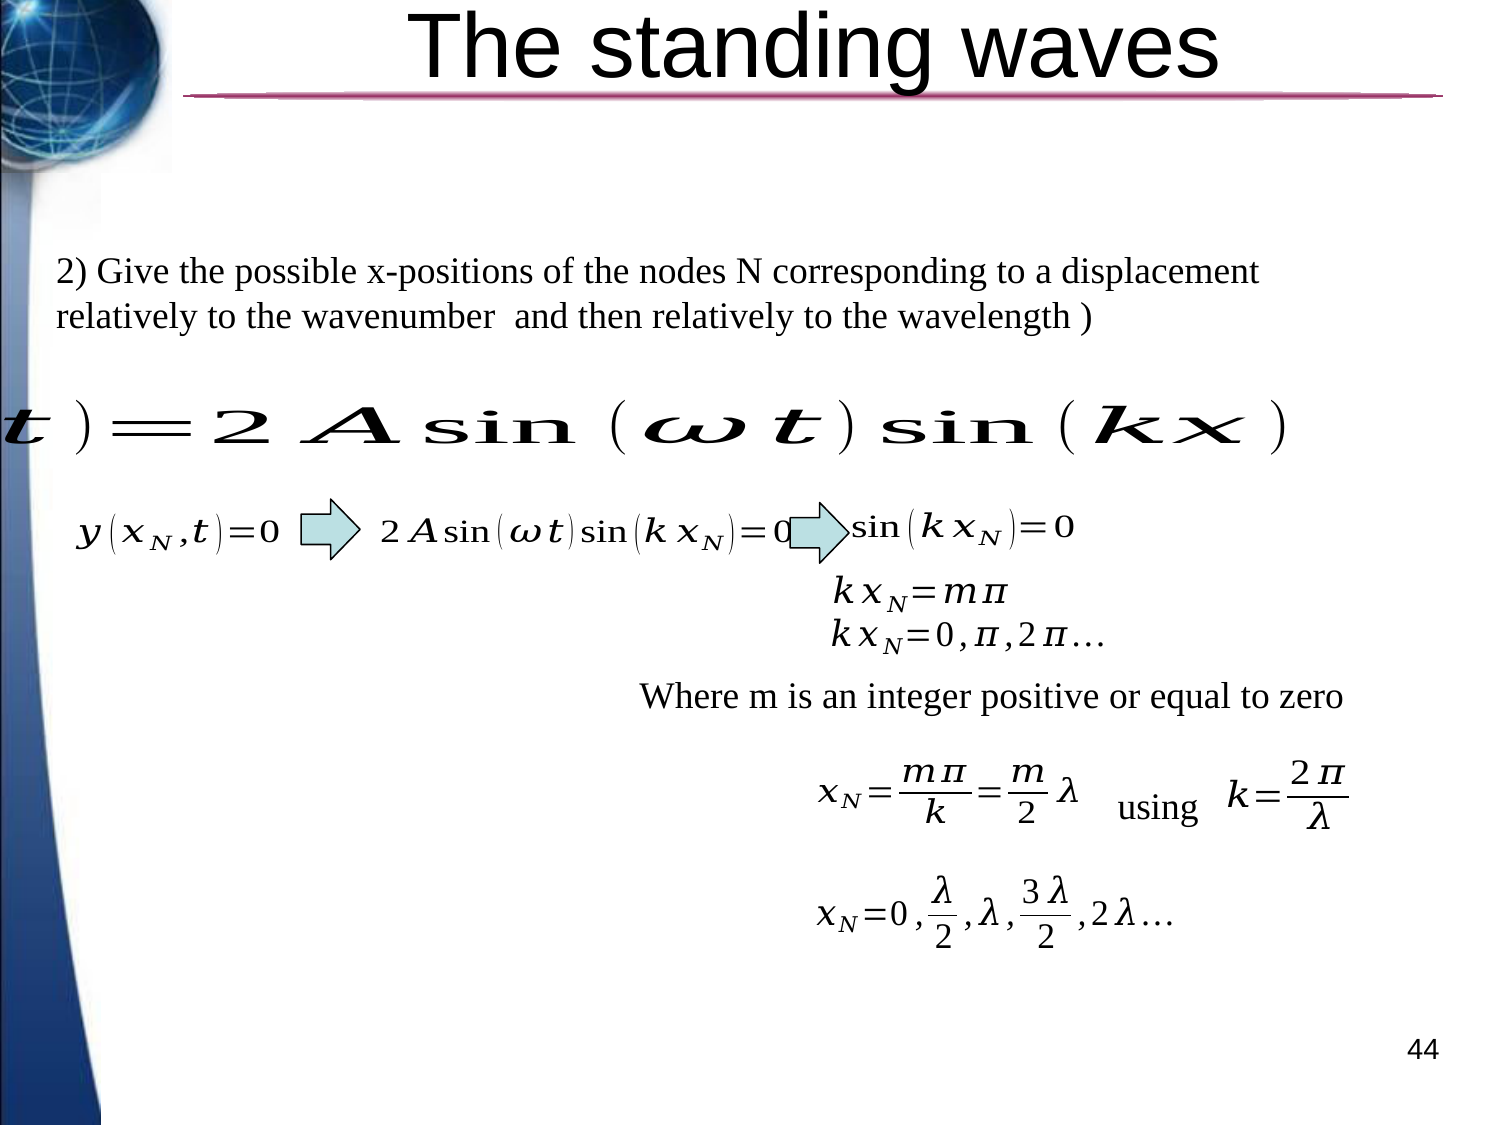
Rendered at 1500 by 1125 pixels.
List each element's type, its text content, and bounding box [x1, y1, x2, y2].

text_box using [1102, 774, 1214, 835]
text_box [301, 499, 361, 560]
picture [0, 0, 172, 1125]
text_box [790, 502, 850, 564]
title The standing waves [139, 0, 1490, 167]
slide_number 44 [1104, 1022, 1455, 1092]
text_box Where m is an integer positive or equal to zero [624, 663, 1360, 724]
